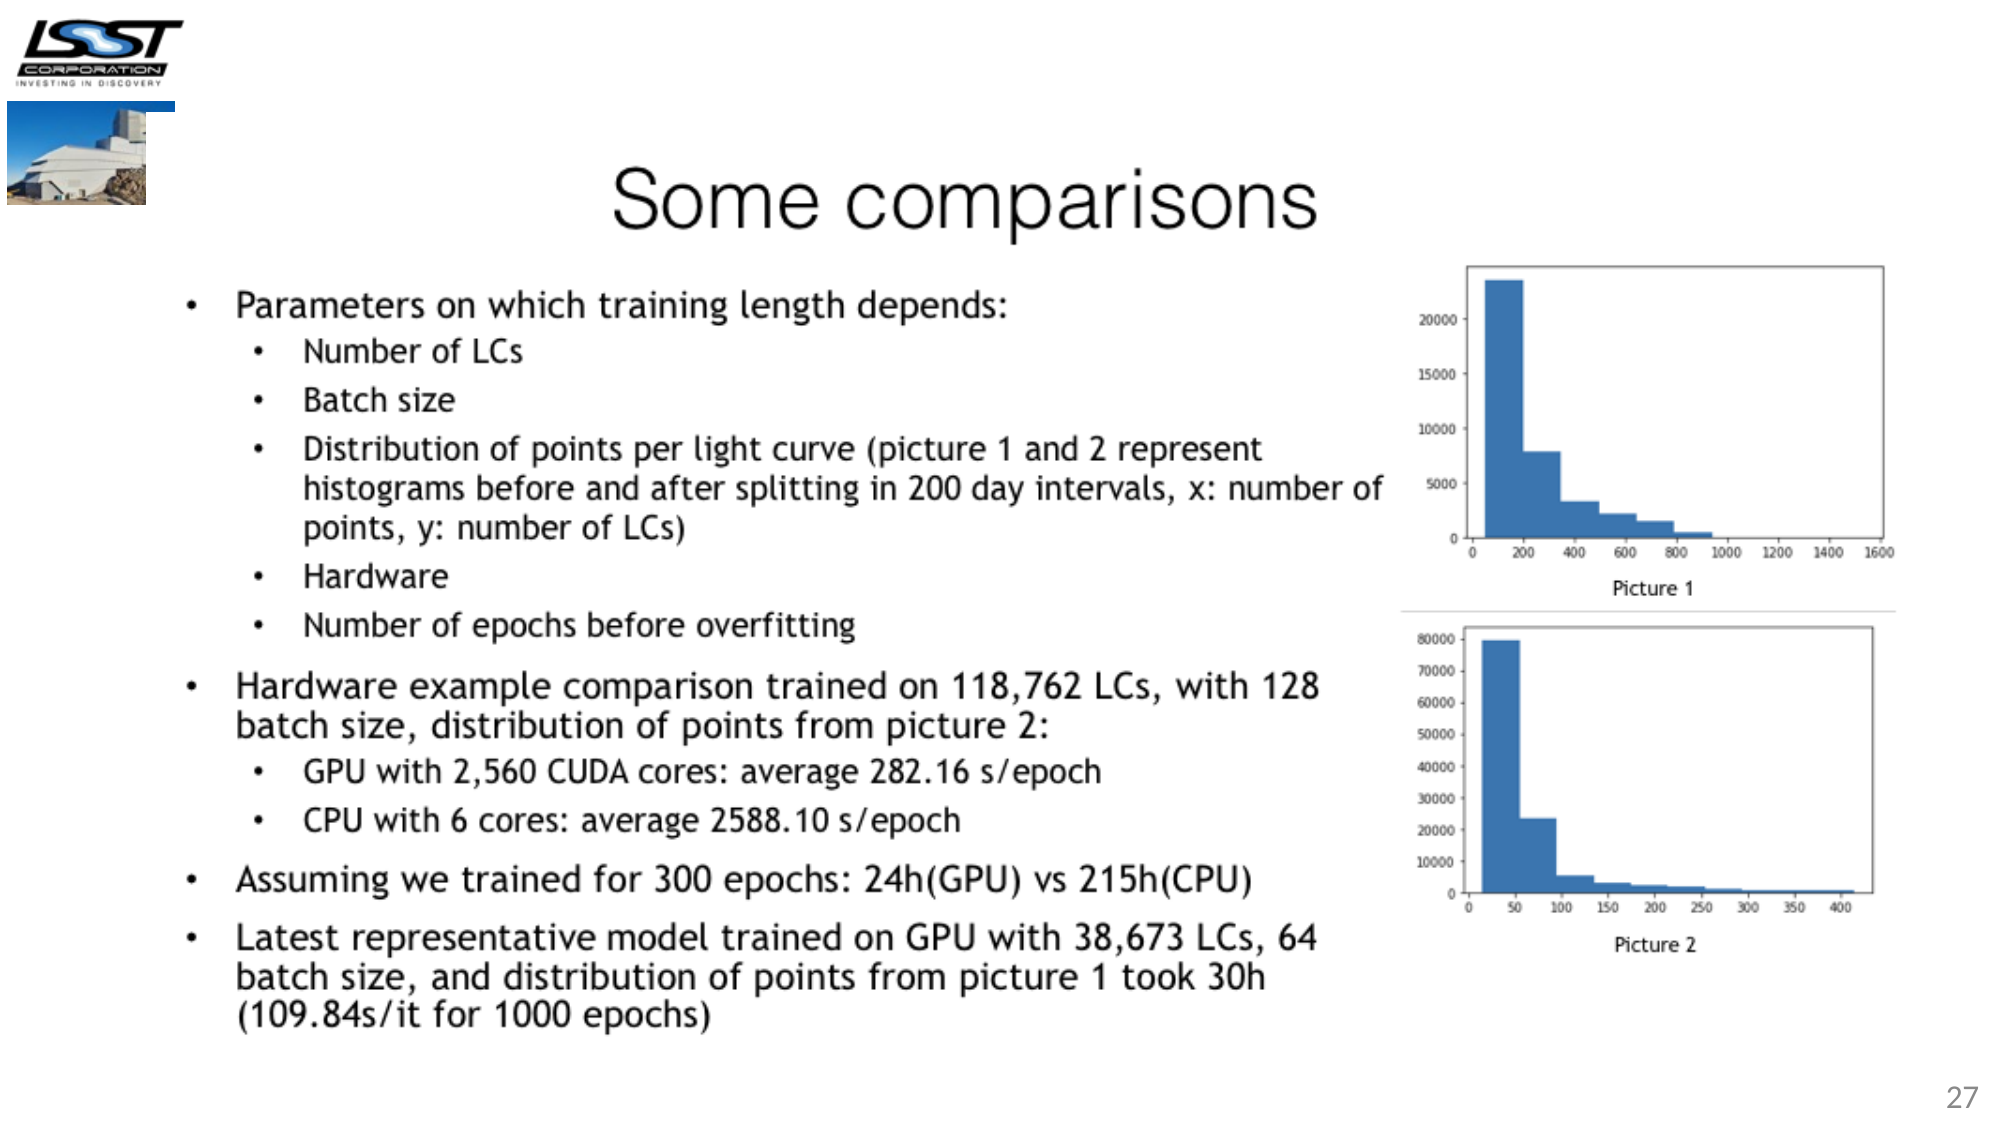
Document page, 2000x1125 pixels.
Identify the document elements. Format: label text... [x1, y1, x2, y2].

picture [0, 8, 1947, 1125]
slide_number <number> [1950, 1065, 2000, 1125]
